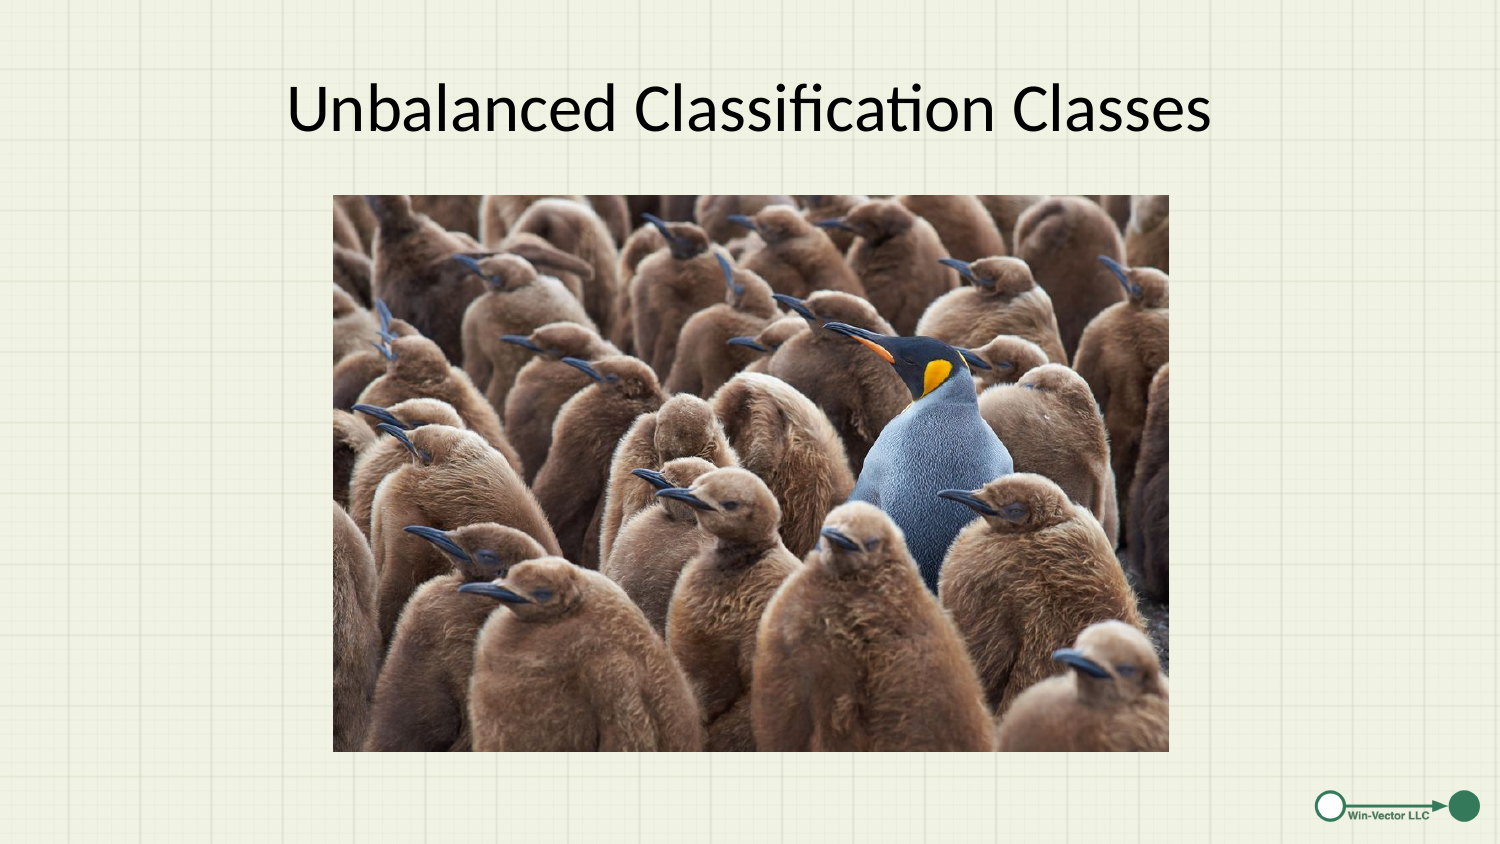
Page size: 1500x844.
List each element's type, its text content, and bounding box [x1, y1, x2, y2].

title Unbalanced Classification Classes [75, 33, 1425, 175]
picture [0, 0, 1500, 844]
